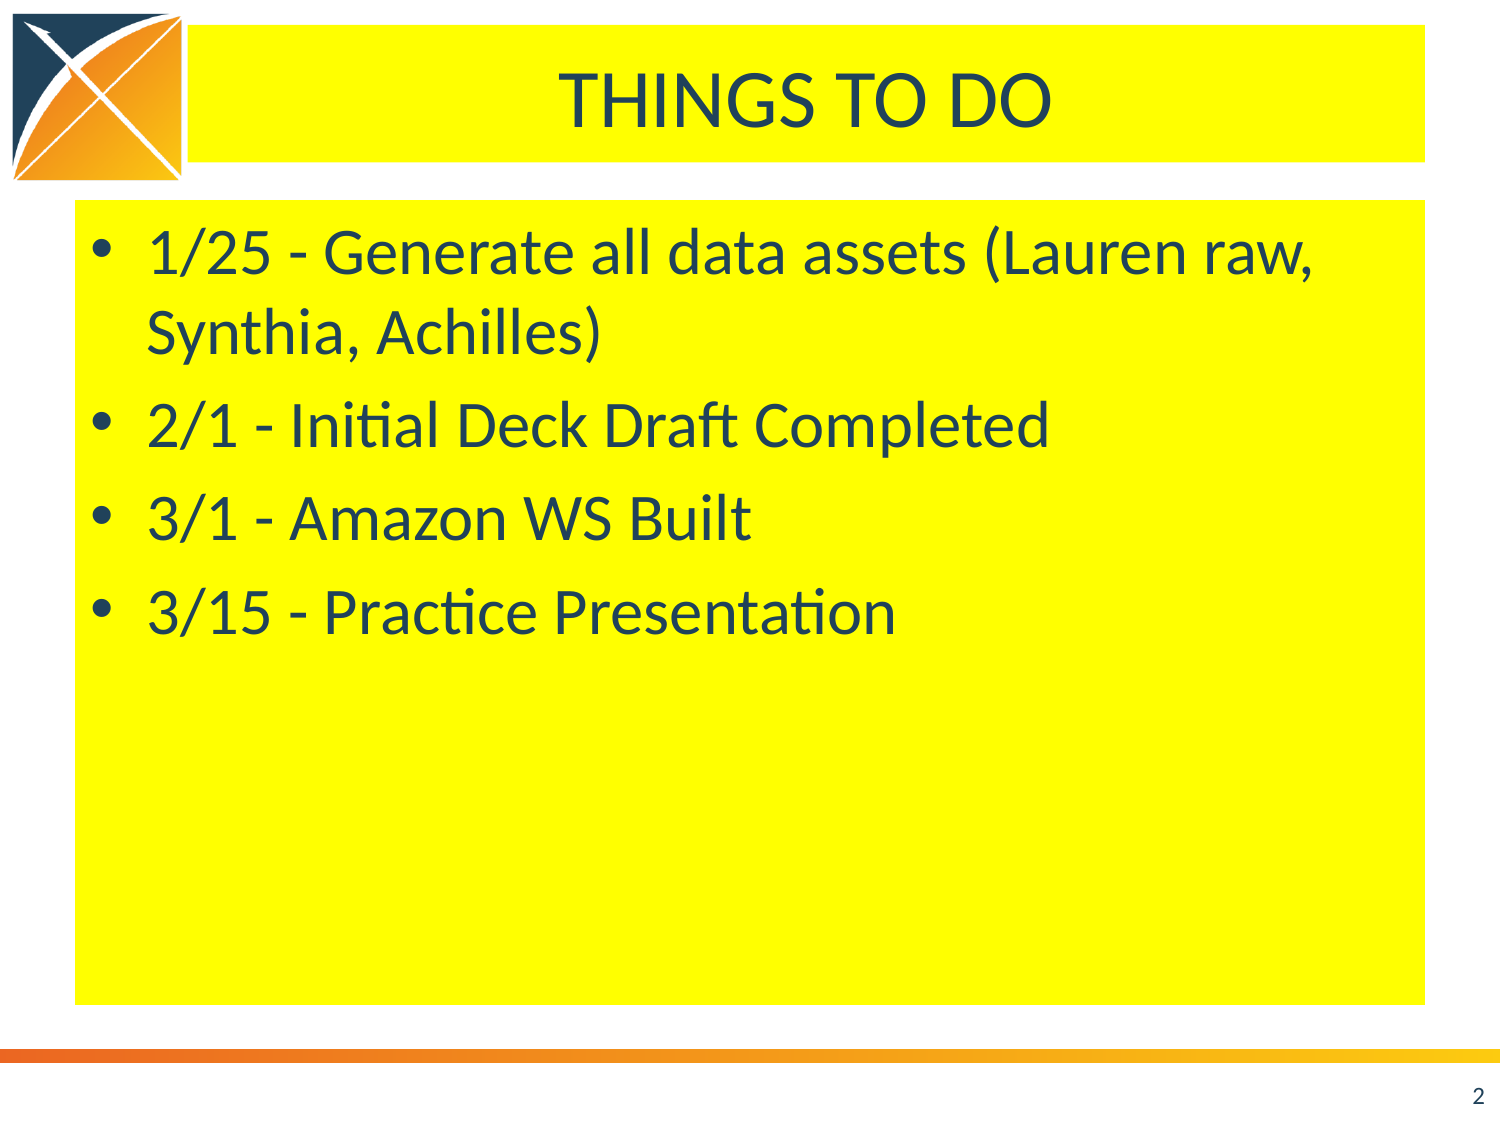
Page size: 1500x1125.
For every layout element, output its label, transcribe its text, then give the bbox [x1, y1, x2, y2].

list 1/25 - Generate all data assets (Lauren raw, Synthia, Achilles) 2/1 - Initial Deck Draft Completed 3/1 - Amazon WS Built 3/15 - Practice Presentation [75, 200, 1425, 1005]
picture [0, 0, 206, 200]
slide_number 2 [1149, 1065, 1500, 1125]
title THINGS TO DO [187, 24, 1425, 163]
